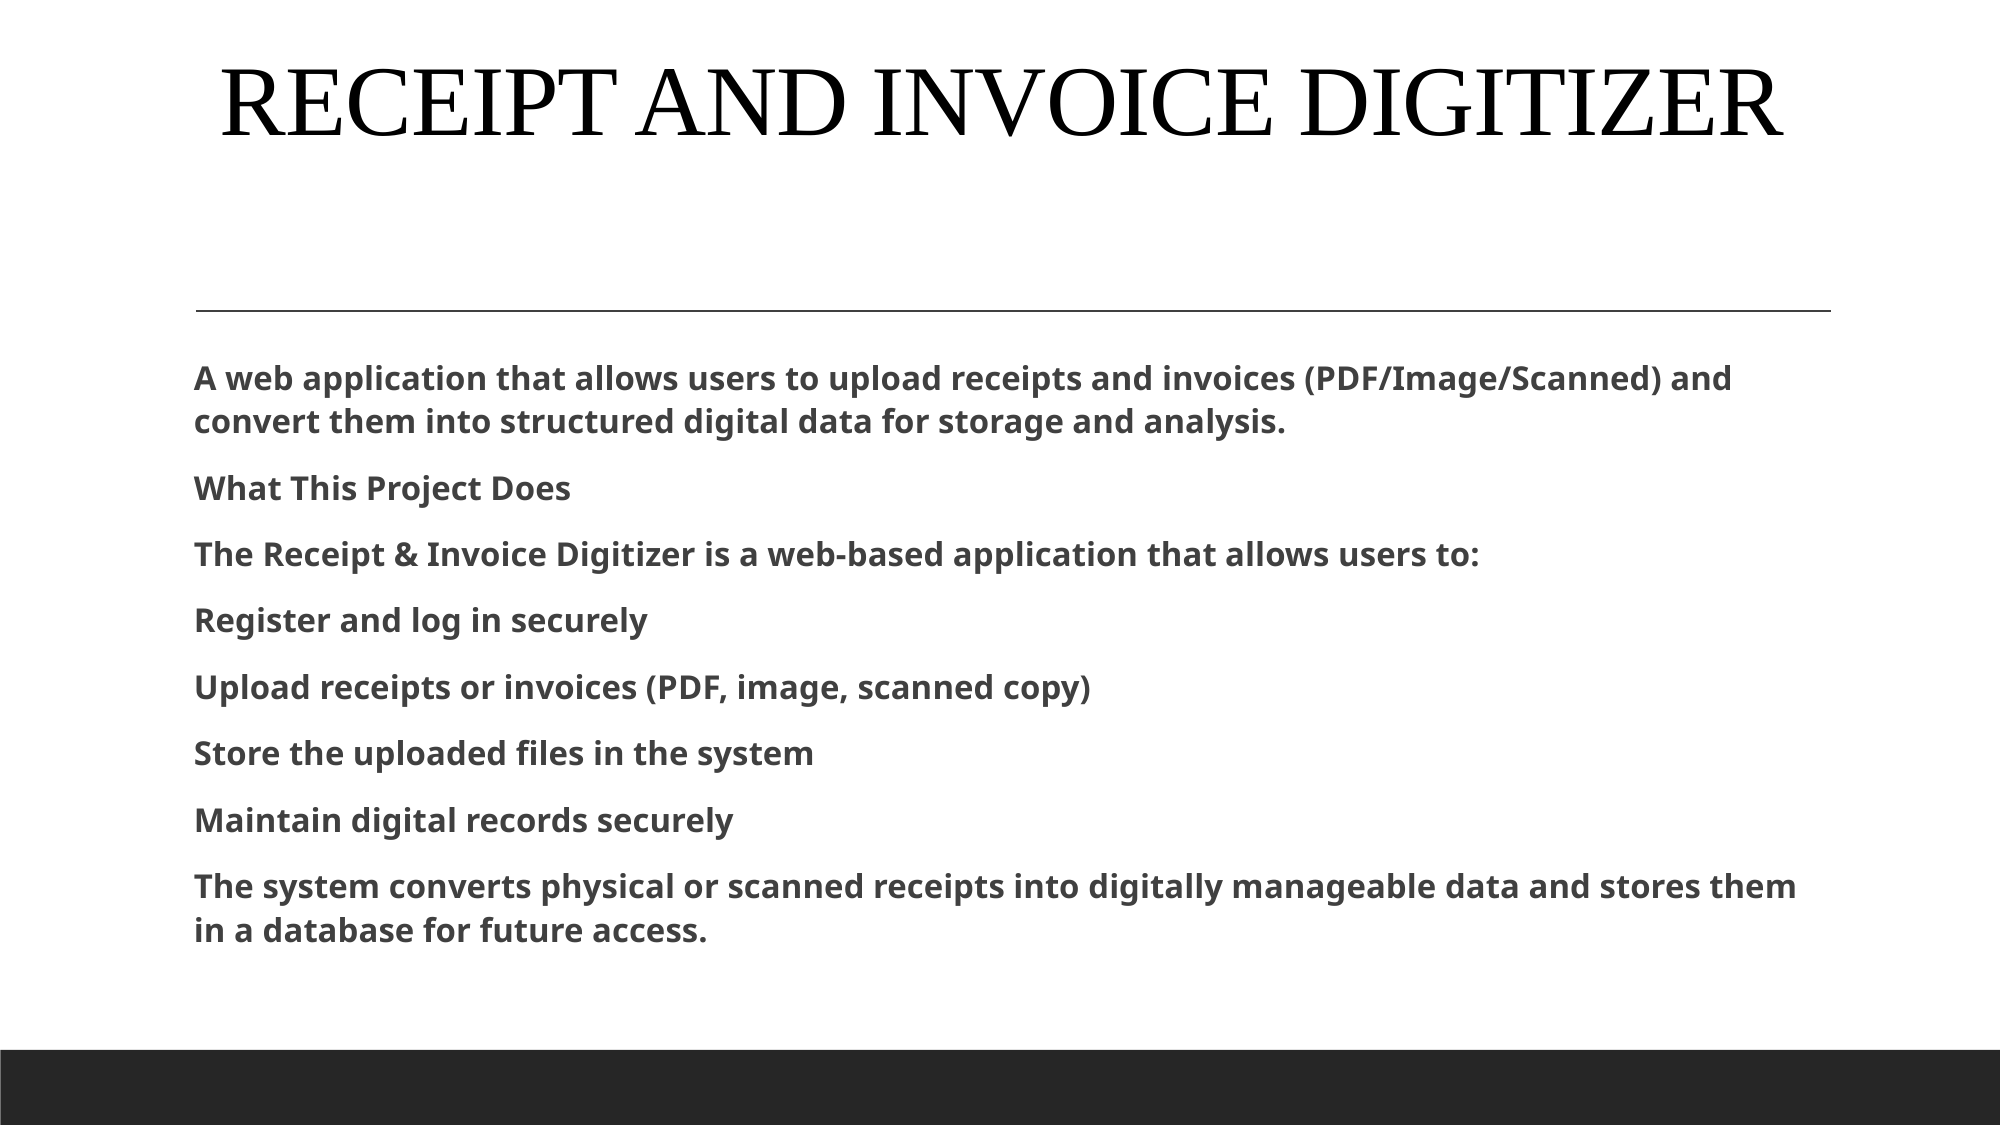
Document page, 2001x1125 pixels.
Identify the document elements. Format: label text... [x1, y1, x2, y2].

list A web application that allows users to upload receipts and invoices (PDF/Image/Scanned) and convert them into structured digital data for storage and analysis. What This Project Does The Receipt & Invoice Digitizer is a web-based application that allows users to: Register and log in securely Upload receipts or invoices (PDF, image, scanned copy) Store the uploaded files in the system Maintain digital records securely The system converts physical or scanned receipts into digitally manageable data and stores them in a database for future access. [180, 345, 1830, 963]
title RECEIPT AND INVOICE DIGITIZER [180, 47, 1830, 285]
